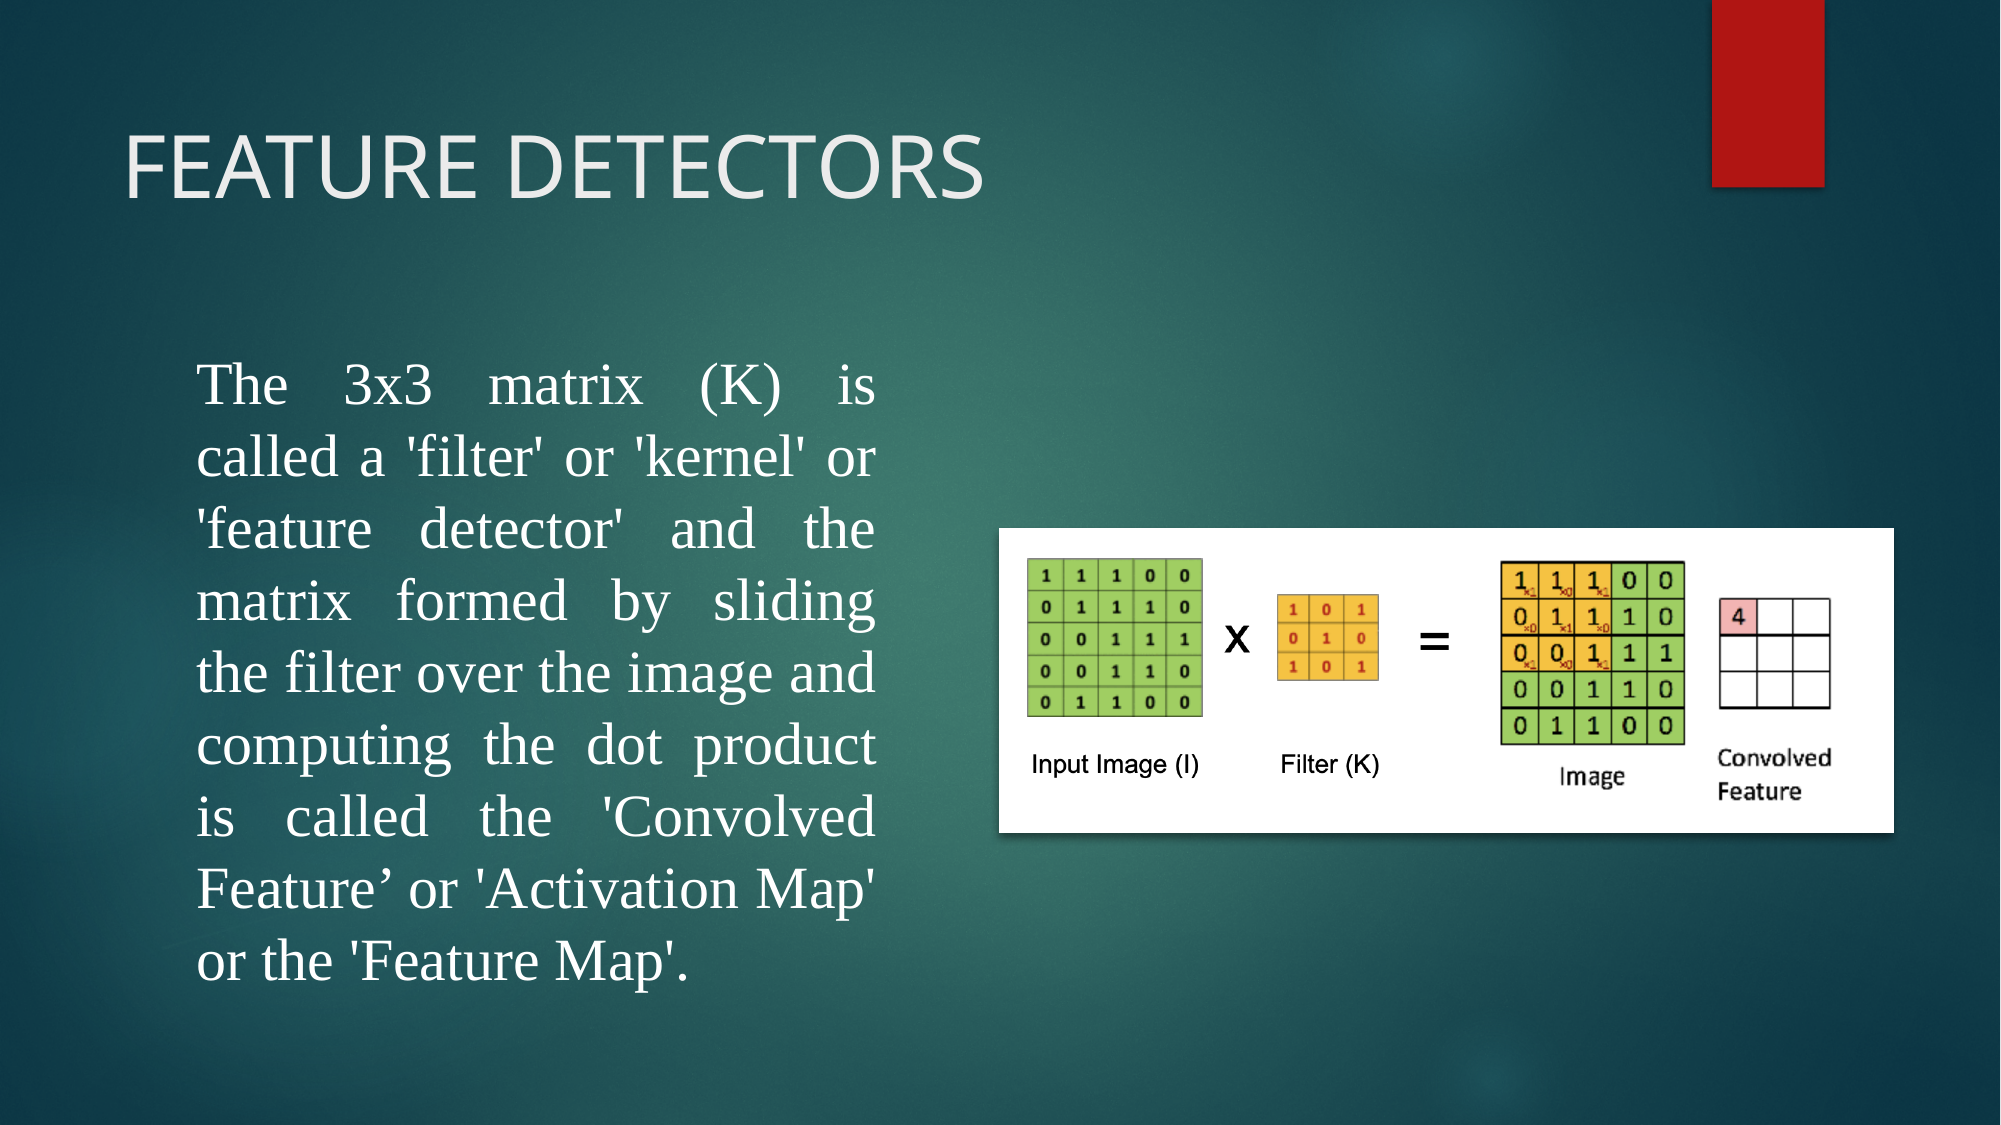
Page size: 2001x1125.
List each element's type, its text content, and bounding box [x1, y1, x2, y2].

picture [0, 0, 2001, 1125]
title FEATURE DETECTORS [106, 103, 1625, 304]
list The 3x3 matrix (K) is called a 'filter' or 'kernel' or 'feature detector' and the matrix formed by sliding the filter over the image and computing the dot product is called the 'Convolved Feature’ or 'Activation Map' or the 'Feature Map'. [181, 336, 893, 1025]
